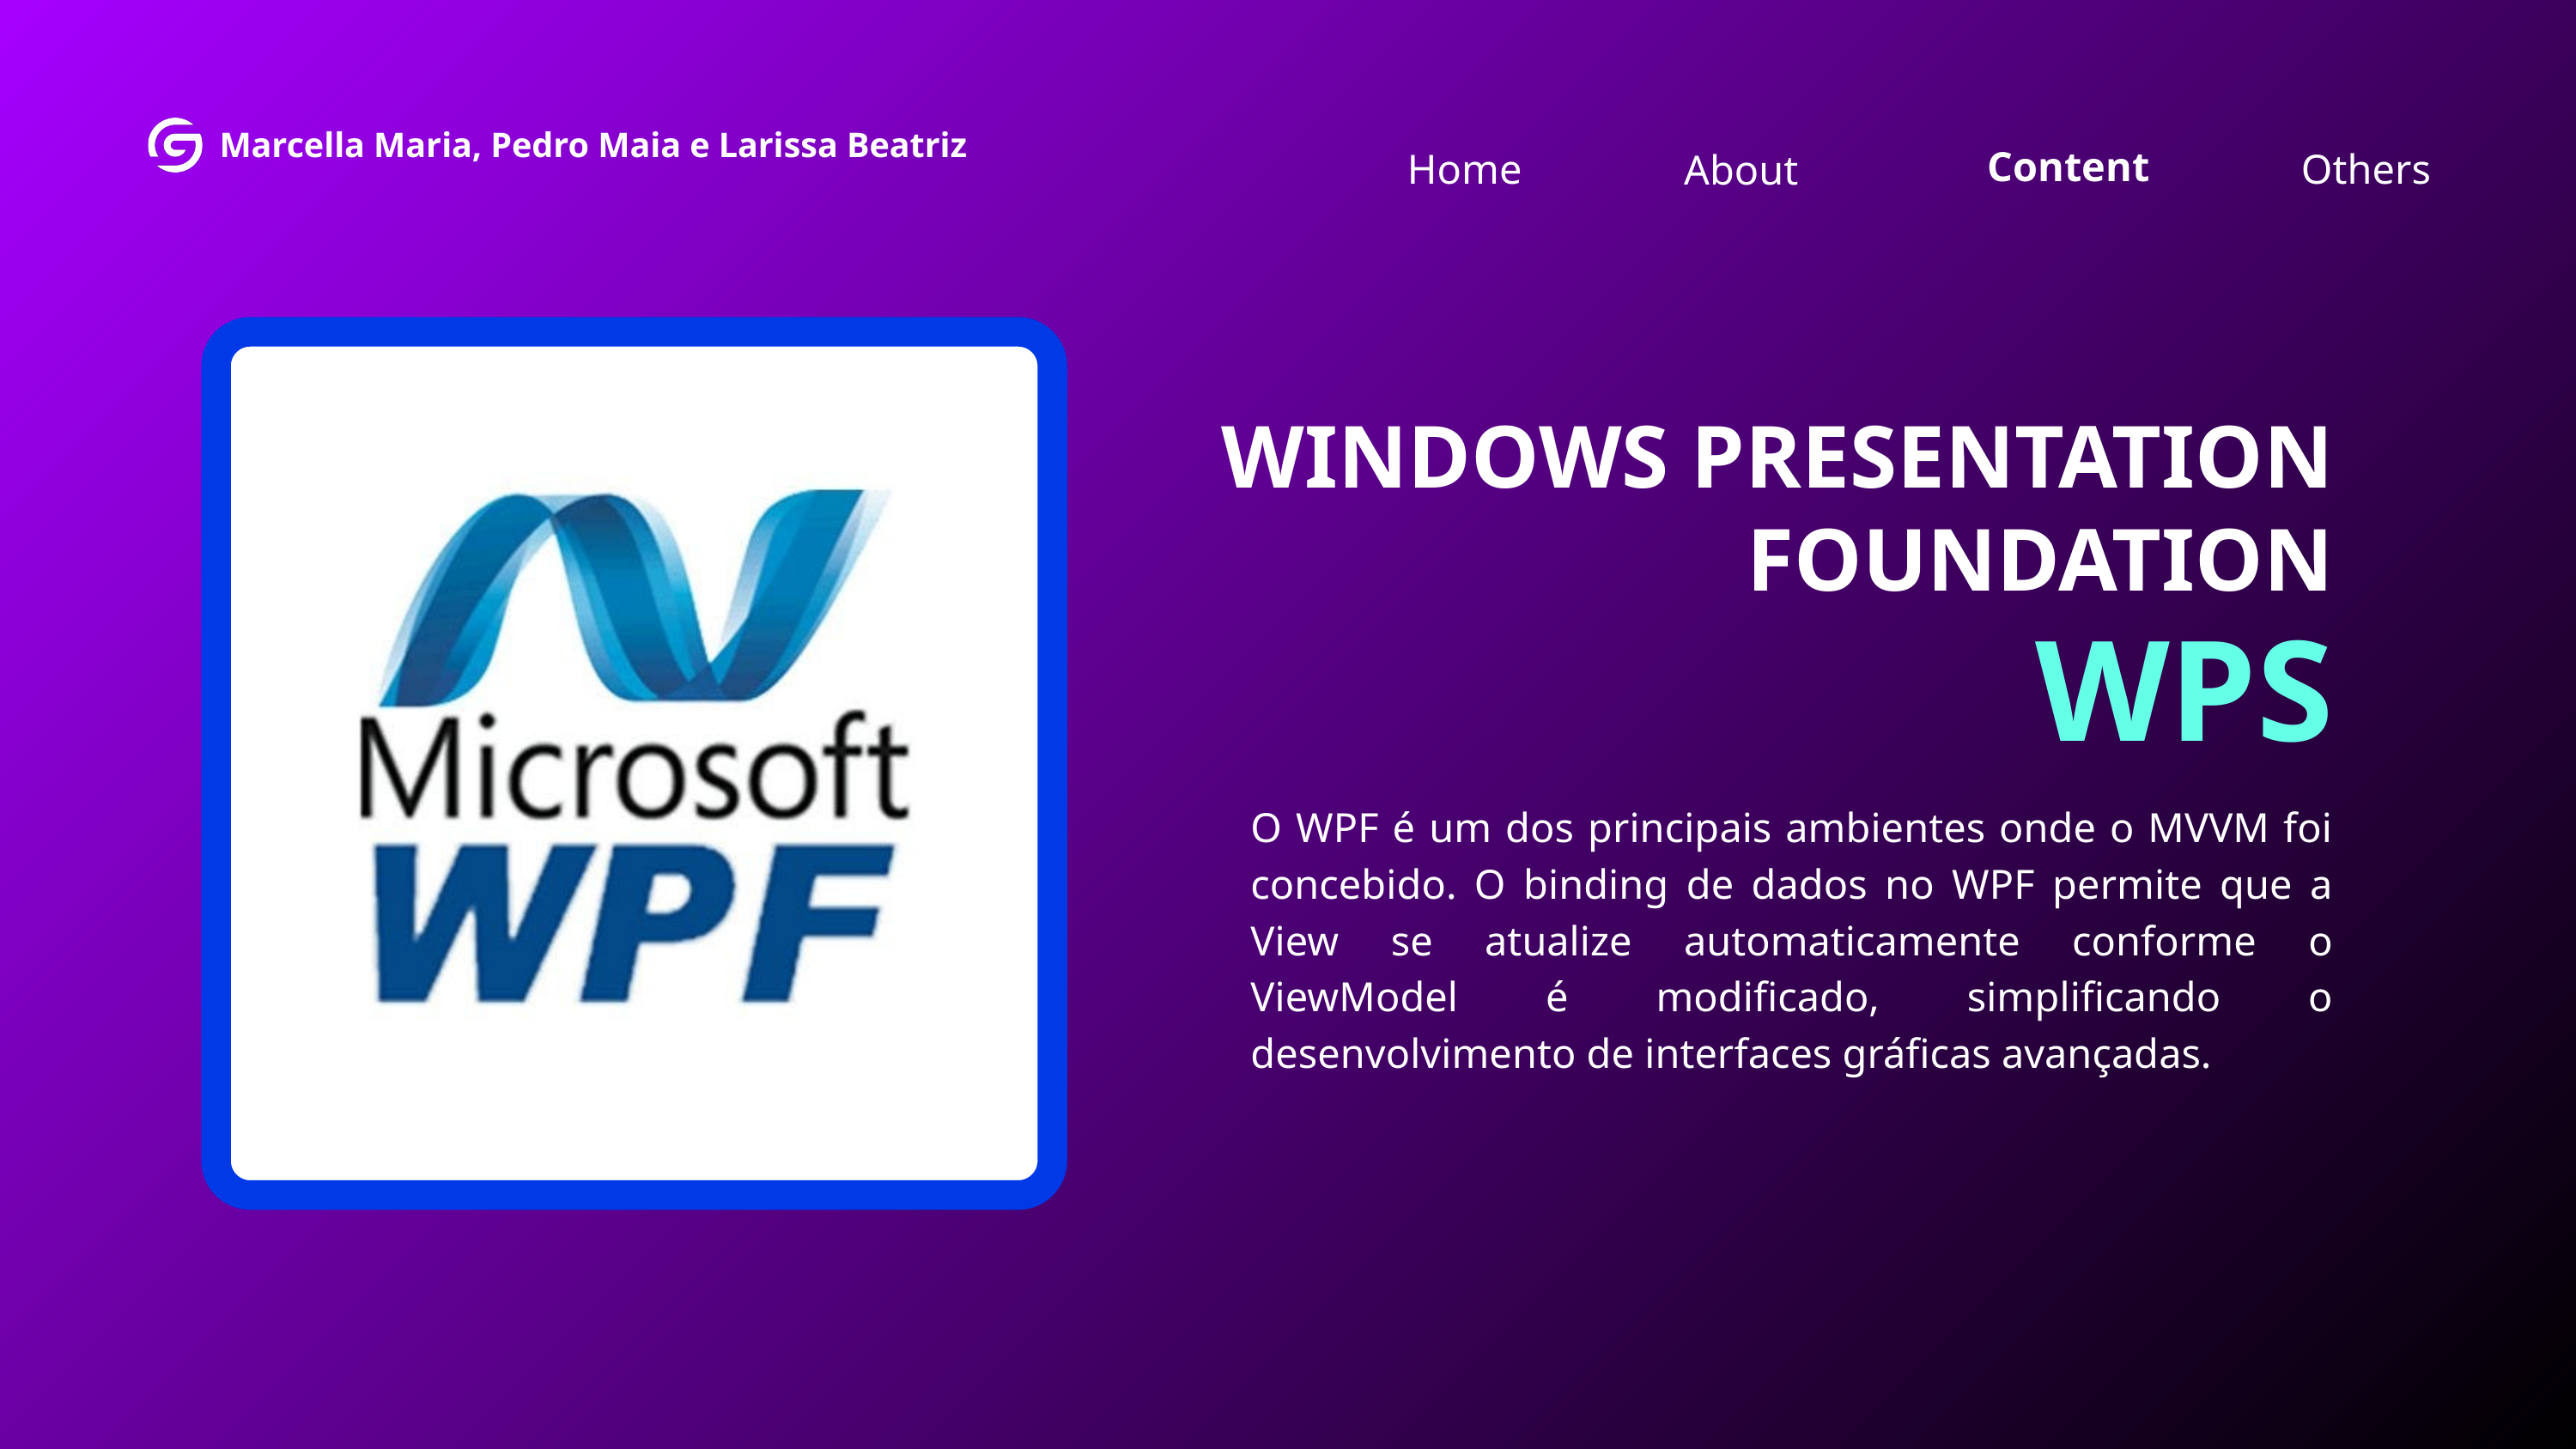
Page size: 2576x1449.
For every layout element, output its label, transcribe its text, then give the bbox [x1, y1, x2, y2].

text_box [148, 118, 203, 173]
text_box WINDOWS PRESENTATION FOUNDATION [1194, 402, 2334, 602]
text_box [216, 331, 1053, 1196]
text_box WPS [1191, 602, 2334, 770]
text_box Content [1933, 132, 2204, 190]
text_box O WPF é um dos principais ambientes onde o MVVM foi concebido. O binding de dados no WPF permite que a View se atualize automaticamente conforme o ViewModel é modificado, simplificando o desenvolvimento de interfaces gráficas avançadas. [1250, 794, 2334, 1077]
text_box About [1607, 136, 1876, 193]
text_box Marcella Maria, Pedro Maia e Larissa Beatriz [219, 116, 1251, 165]
text_box Others [2117, 136, 2432, 192]
text_box Home [1287, 136, 1522, 192]
